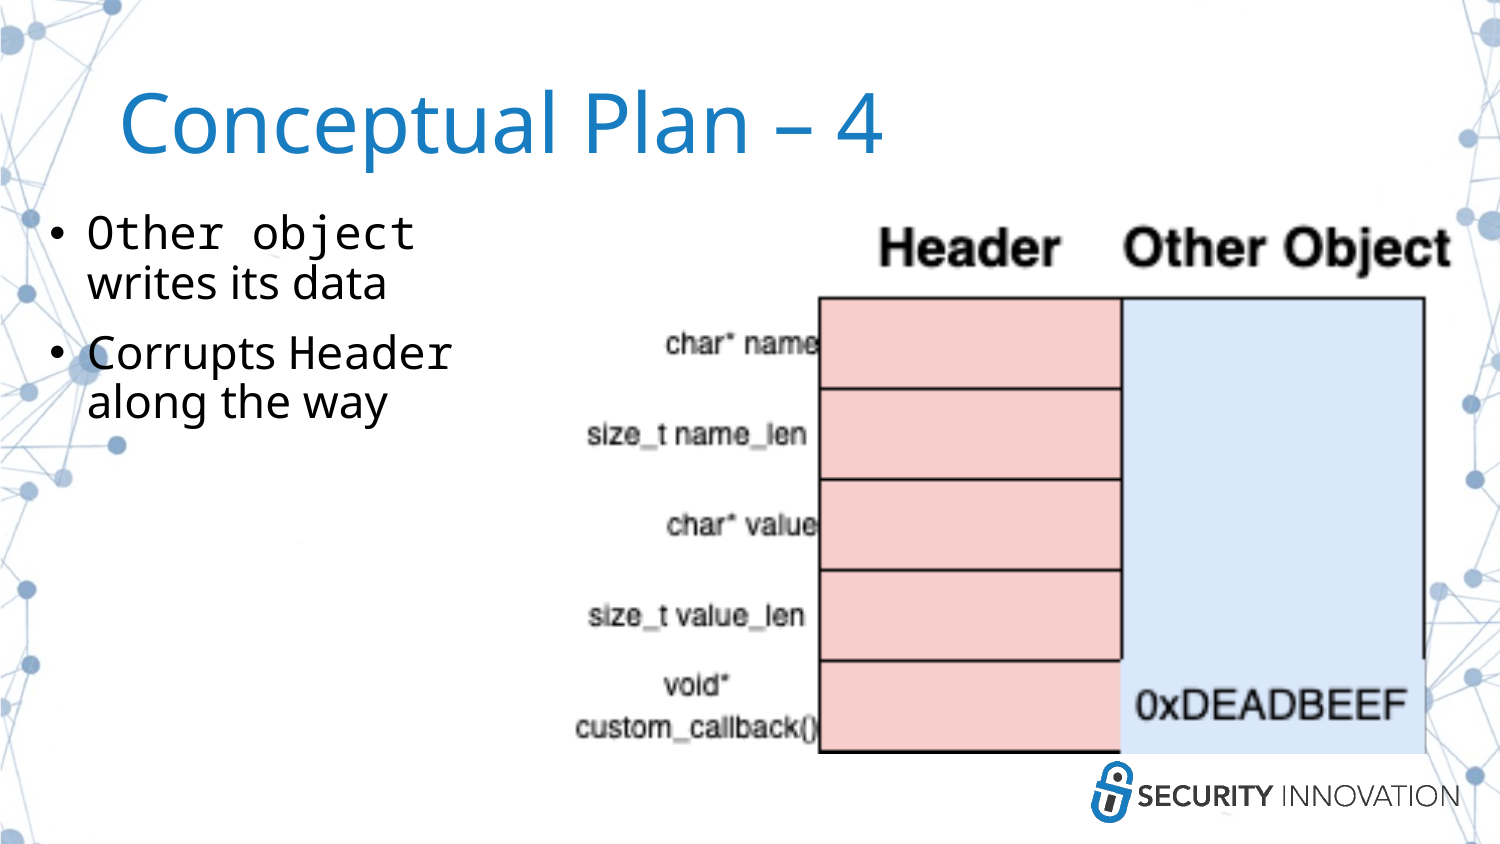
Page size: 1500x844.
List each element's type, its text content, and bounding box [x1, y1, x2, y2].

list Other object writes its data Corrupts Header along the way [34, 202, 588, 379]
title Conceptual Plan – 4 [103, 44, 1397, 207]
picture [532, 1, 1500, 844]
picture [1, 1, 333, 844]
text_box [34, 379, 662, 842]
